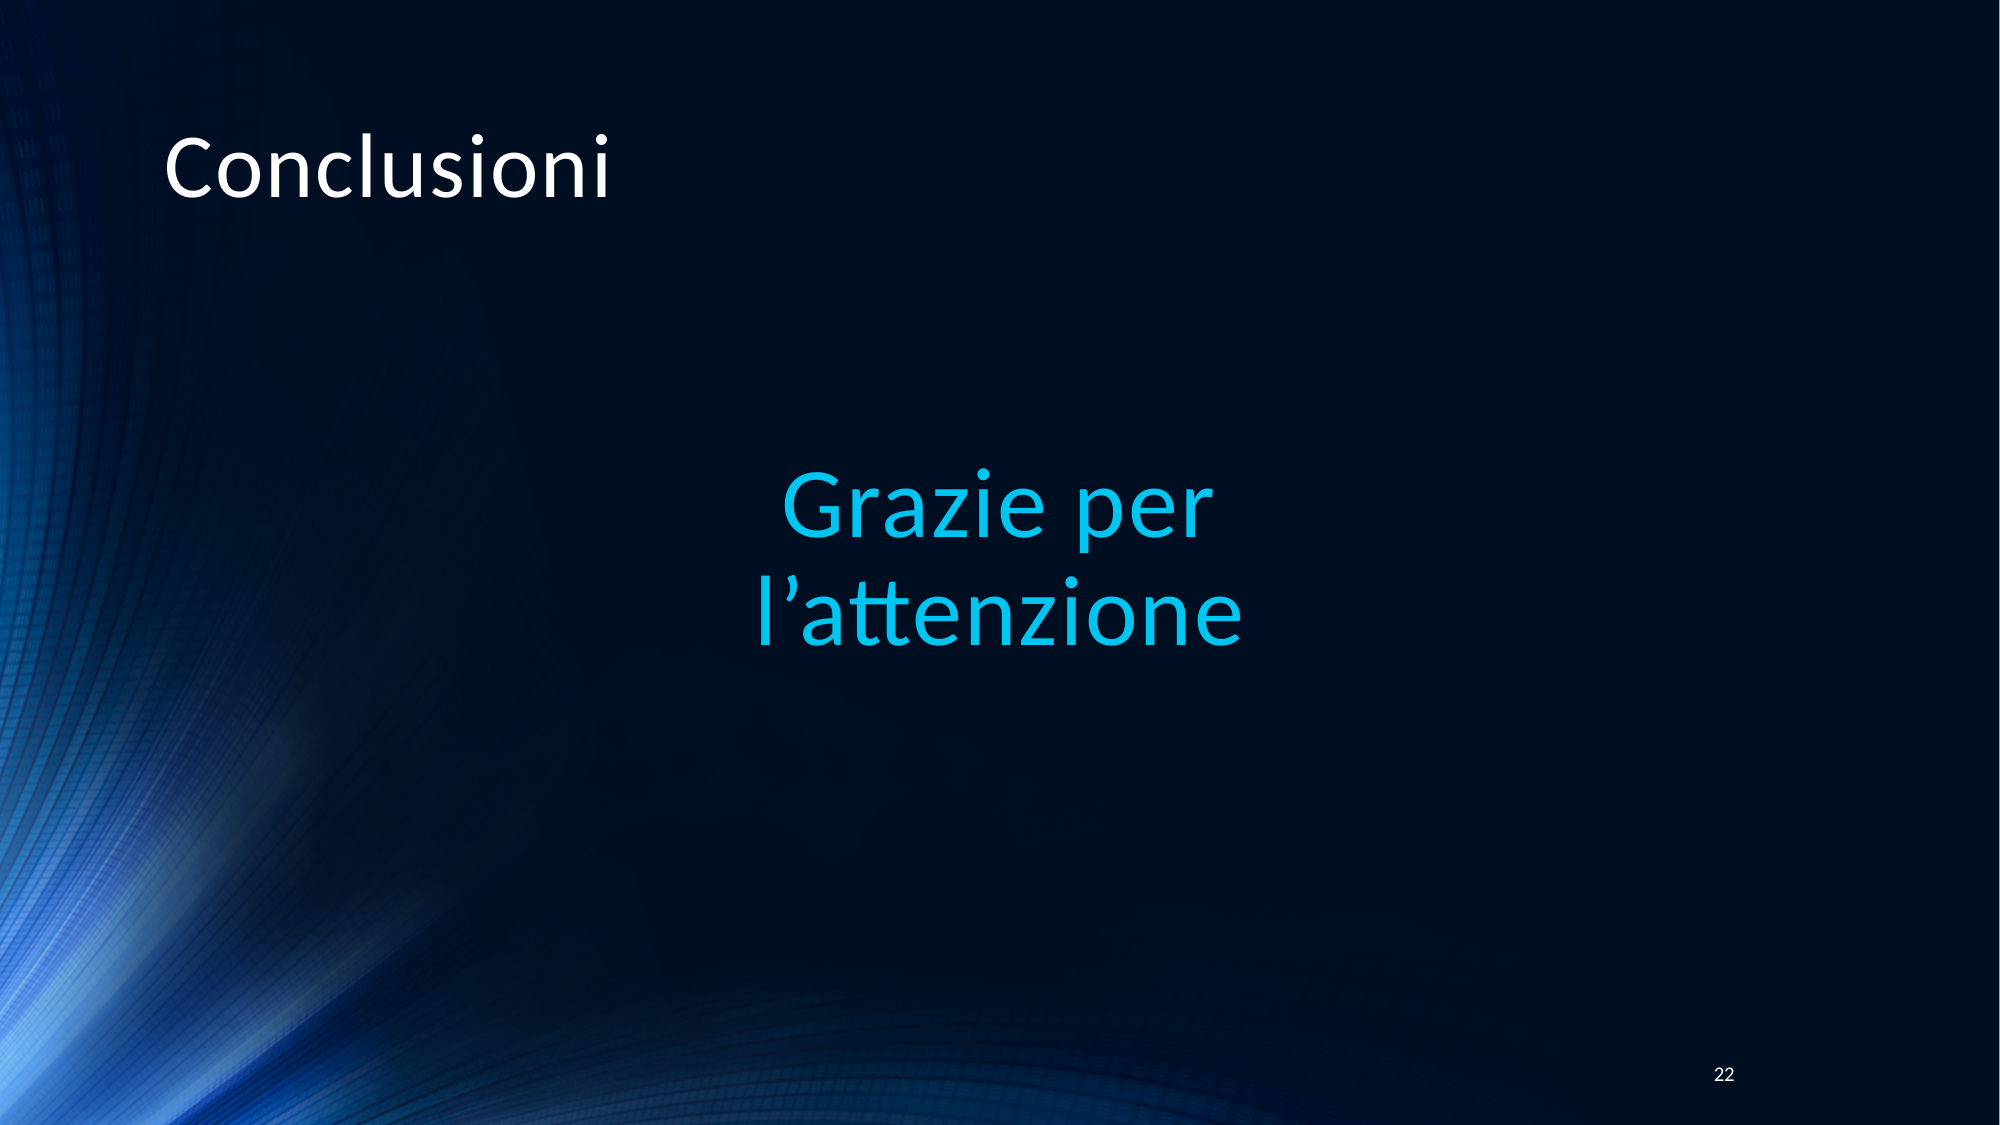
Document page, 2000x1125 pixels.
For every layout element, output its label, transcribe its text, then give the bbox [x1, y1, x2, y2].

slide_number 22 [1612, 1050, 1750, 1096]
title Conclusioni [149, 0, 1650, 225]
picture [0, 0, 2000, 1125]
text_box Grazie per l’attenzione [673, 449, 1326, 675]
